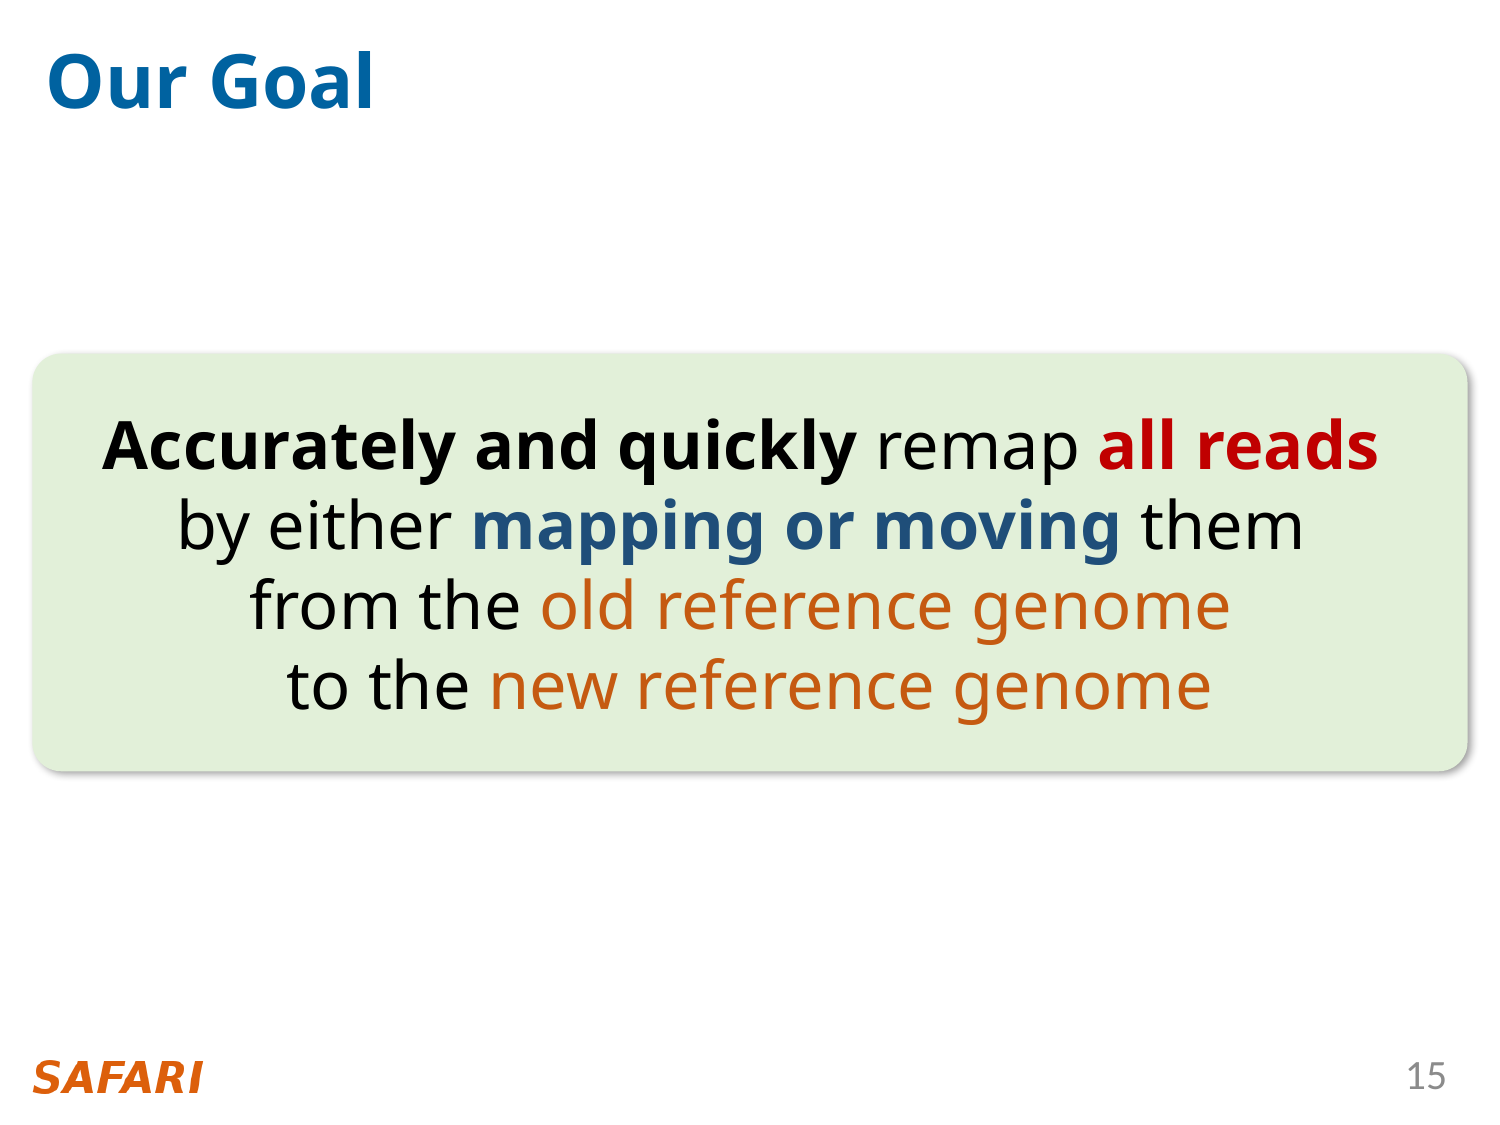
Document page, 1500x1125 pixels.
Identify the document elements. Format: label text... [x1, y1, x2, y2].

text_box Accurately and quickly remap all reads by either mapping or moving them from the old reference genome to the new reference genome [31, 352, 1469, 773]
title Our Goal [31, 15, 1475, 143]
picture [31, 1051, 209, 1104]
